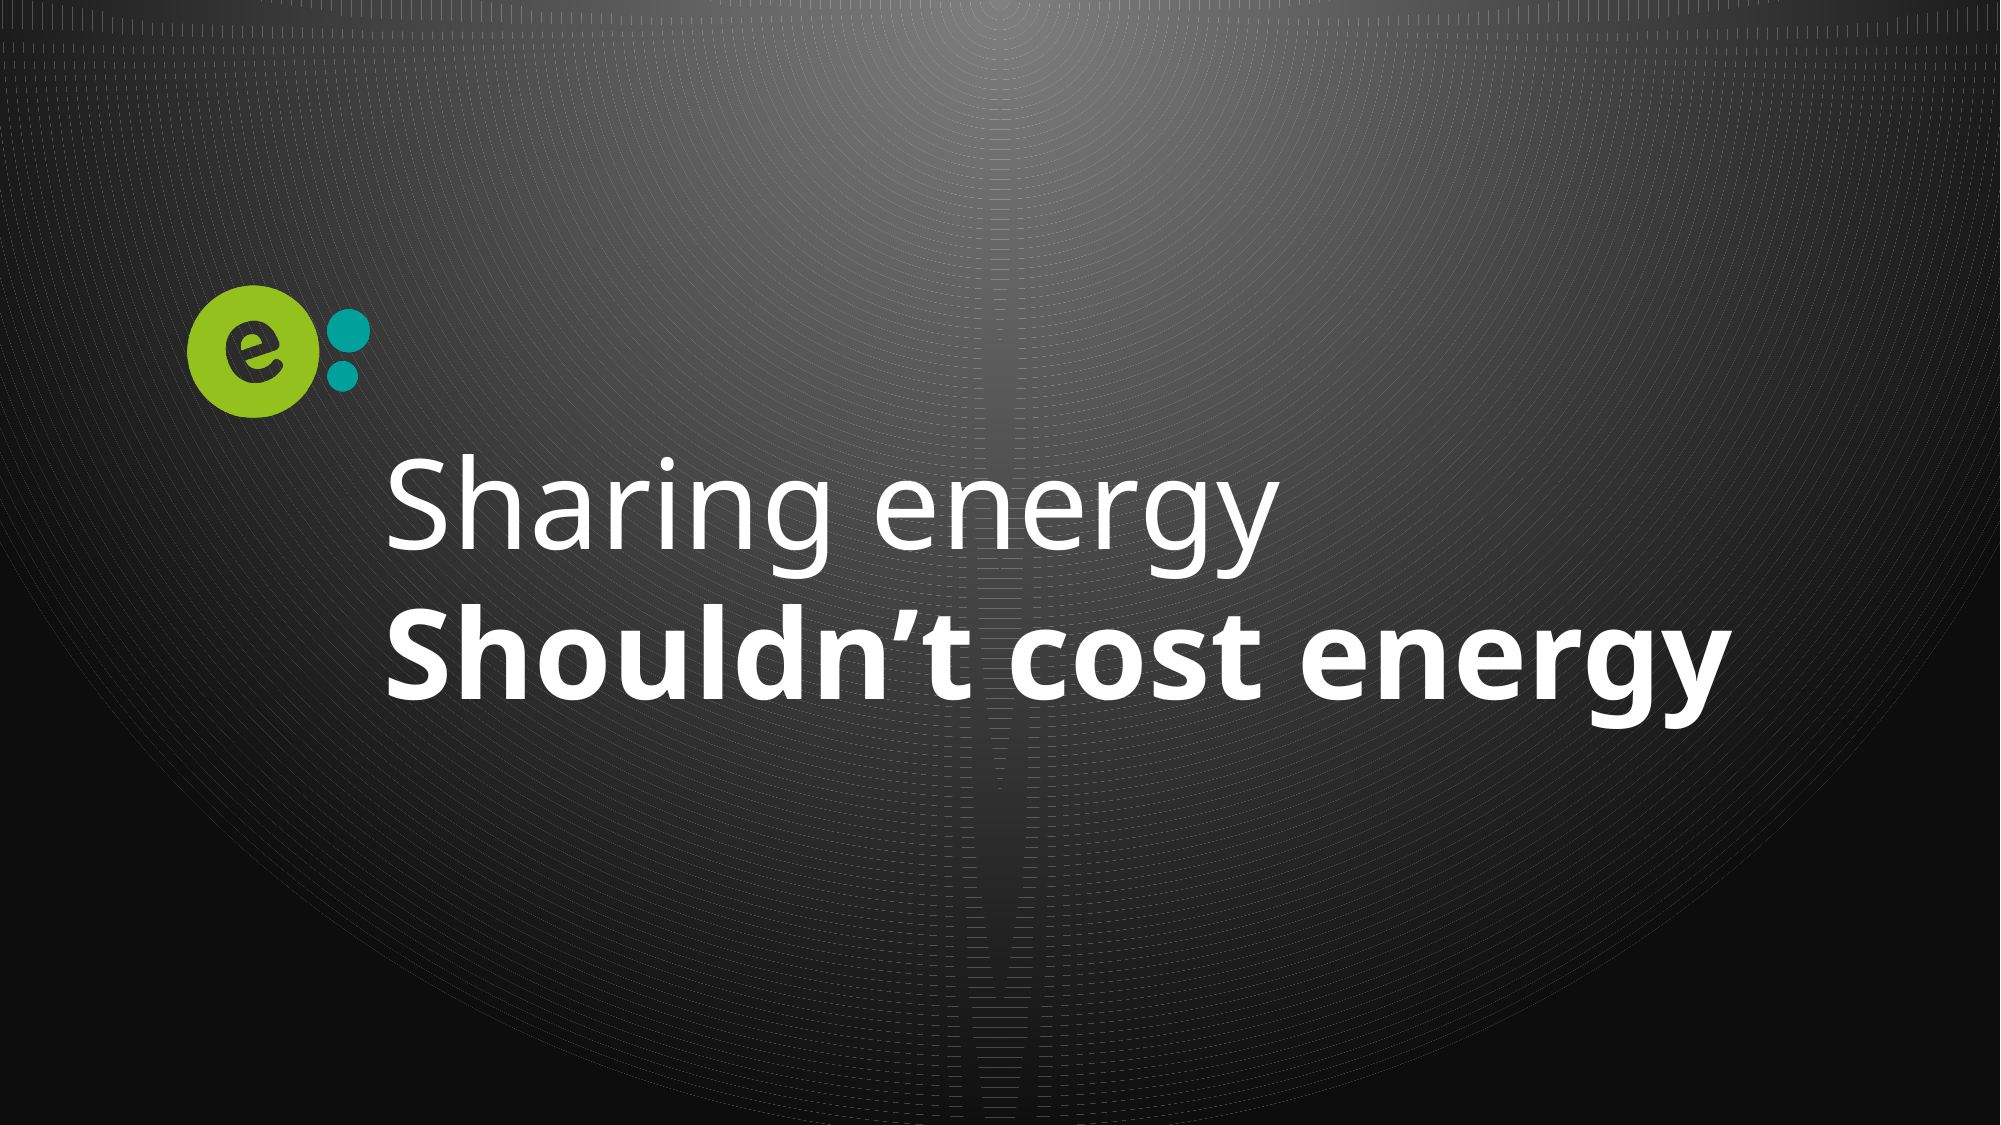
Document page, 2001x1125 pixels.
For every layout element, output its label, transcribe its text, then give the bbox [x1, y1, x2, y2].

text_box Sharing energy Shouldn’t cost energy [369, 417, 1832, 733]
picture [187, 285, 370, 418]
